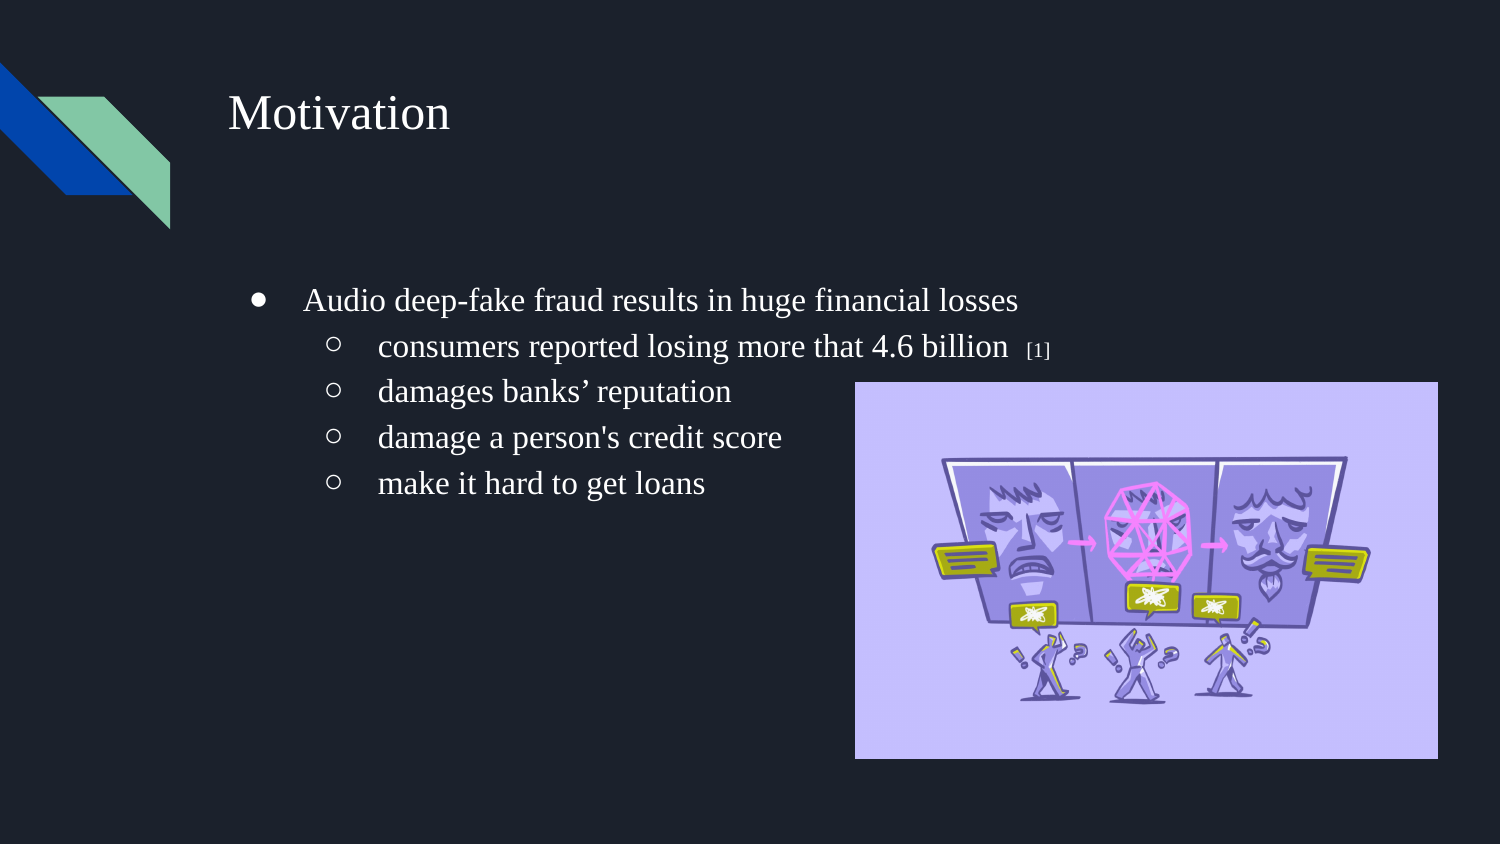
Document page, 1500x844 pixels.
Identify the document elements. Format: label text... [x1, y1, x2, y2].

title Motivation [212, 64, 1368, 215]
list Audio deep-fake fraud results in huge financial losses consumers reported losing more that 4.6 billion [1] damages banks’ reputation damage a person's credit score make it hard to get loans [212, 257, 1368, 735]
picture [854, 382, 1439, 759]
